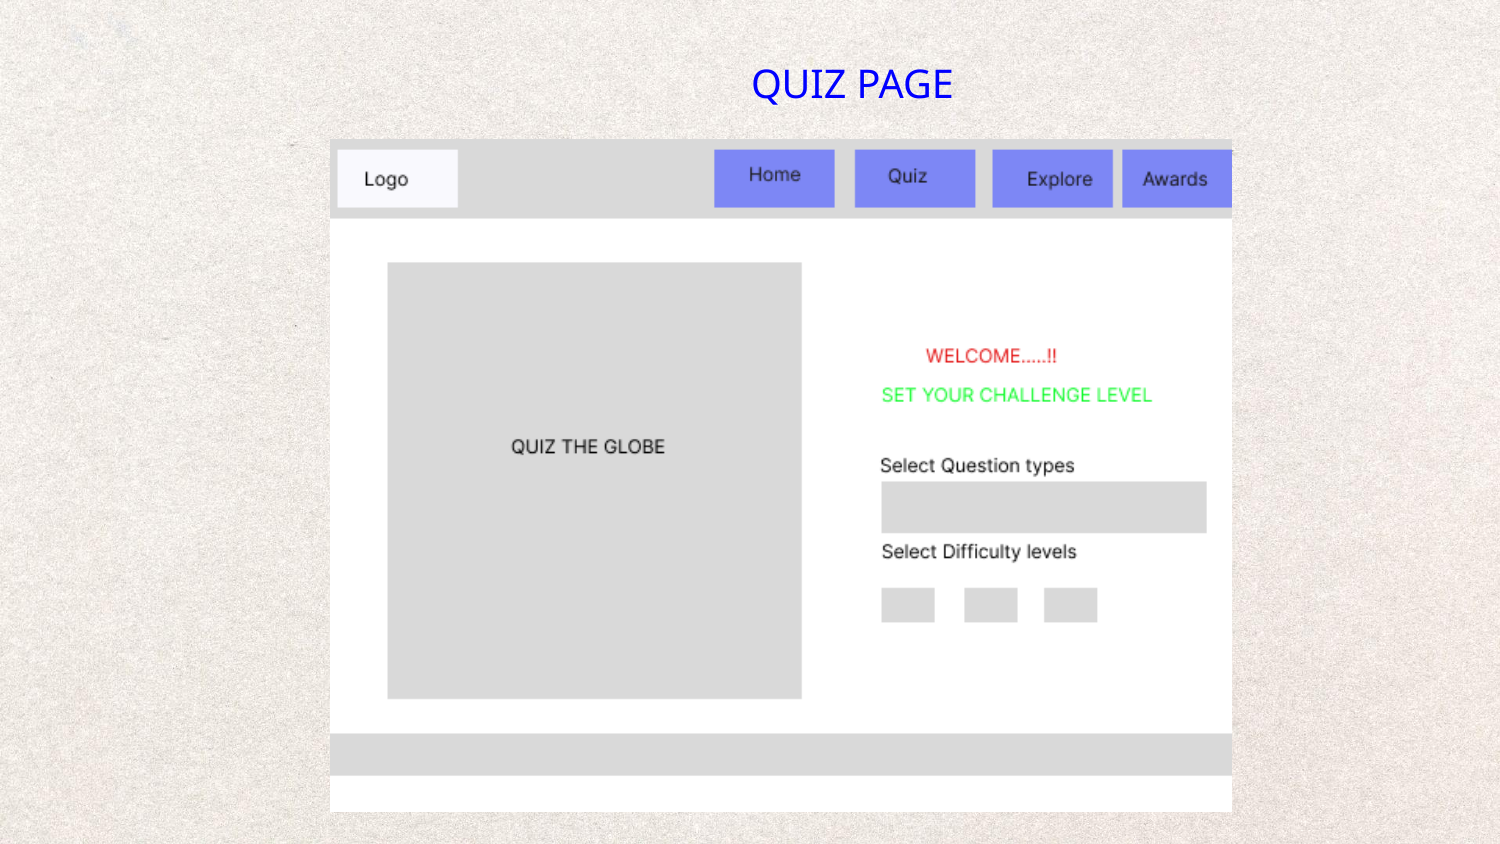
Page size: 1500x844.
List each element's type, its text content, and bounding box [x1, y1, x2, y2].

text_box QUIZ PAGE [297, 43, 1108, 122]
picture [0, 0, 1500, 844]
